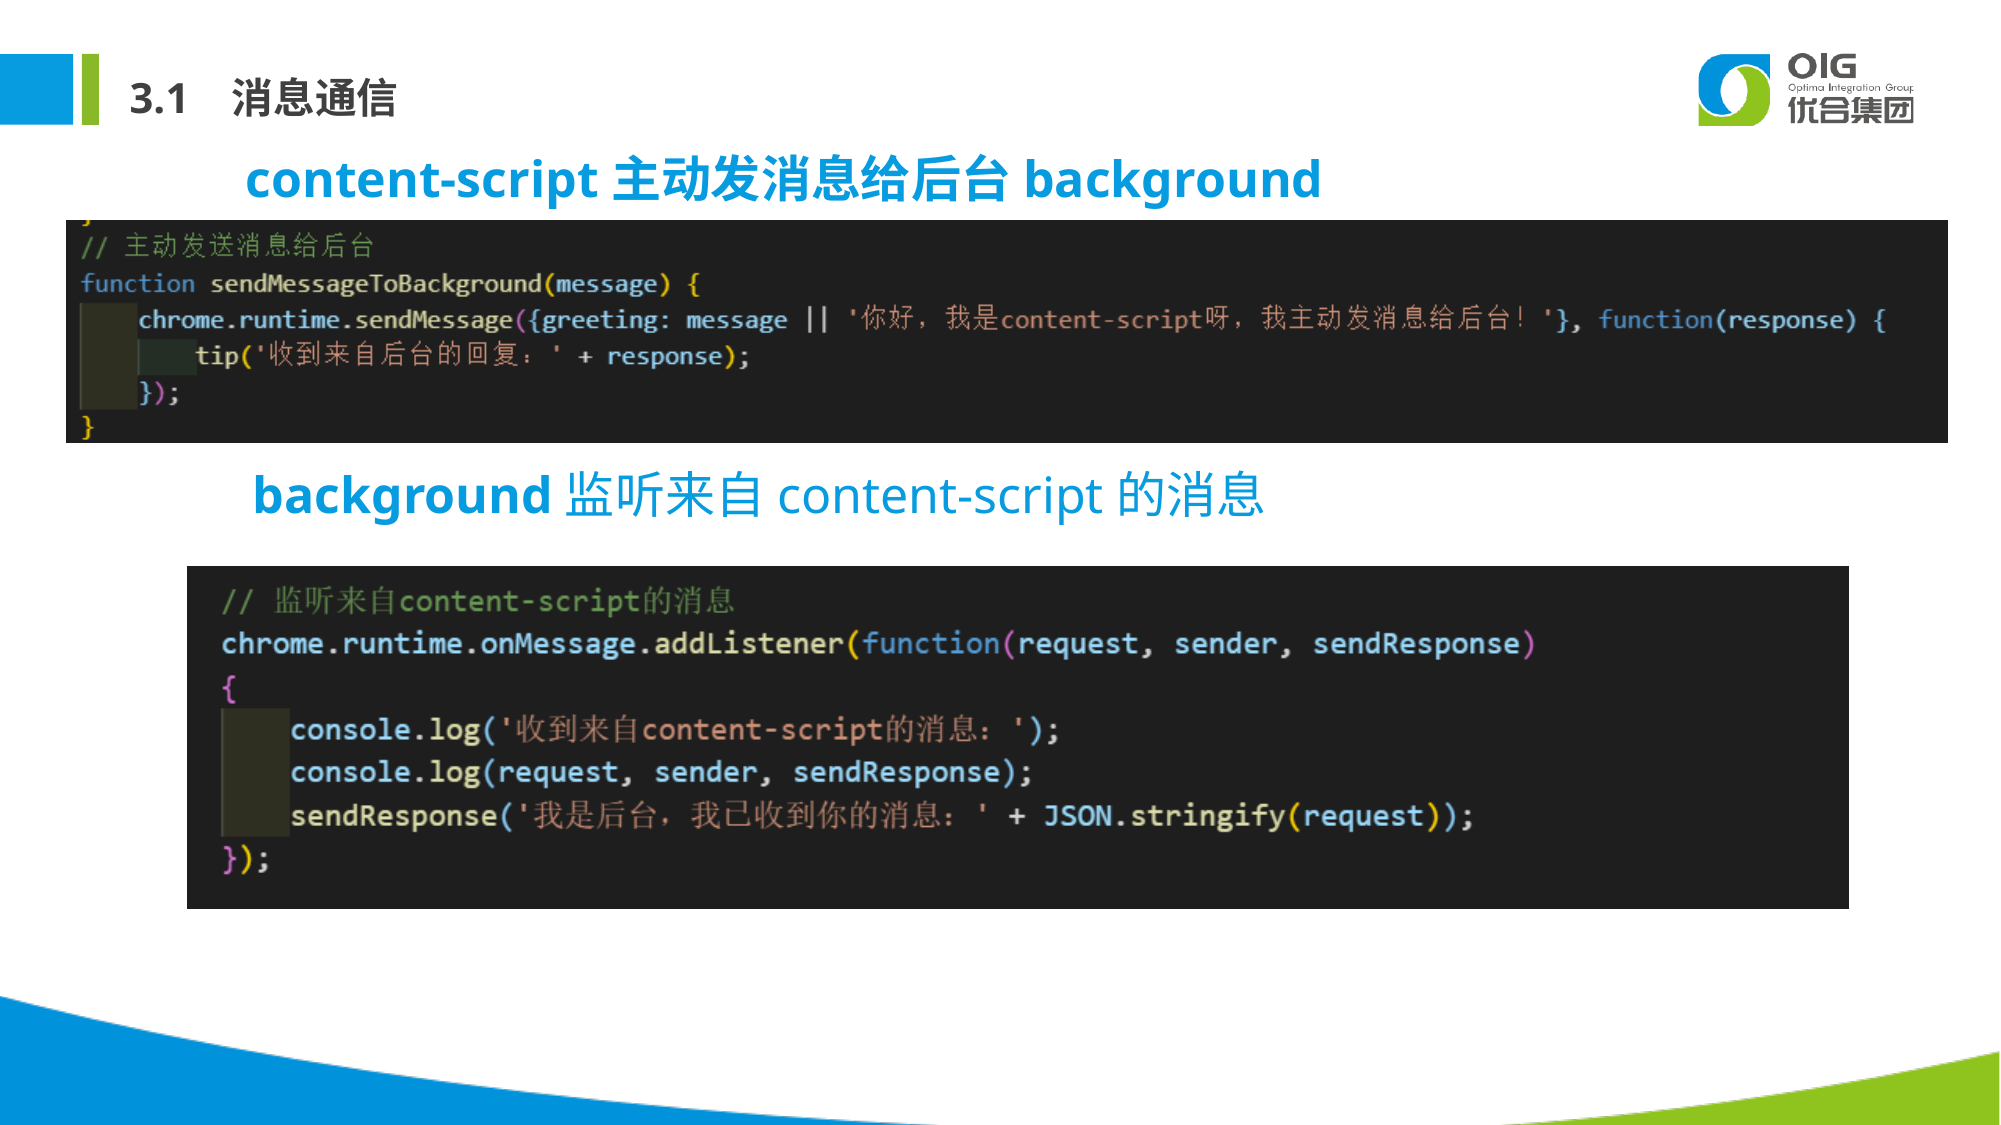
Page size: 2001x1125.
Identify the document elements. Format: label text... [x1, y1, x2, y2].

picture [66, 220, 1948, 443]
picture [187, 566, 1849, 909]
text_box content-script主动发消息给后台background [219, 140, 1434, 220]
text_box background监听来自content-script的消息 [237, 455, 1452, 566]
text_box 3.1 消息通信 [114, 64, 941, 129]
